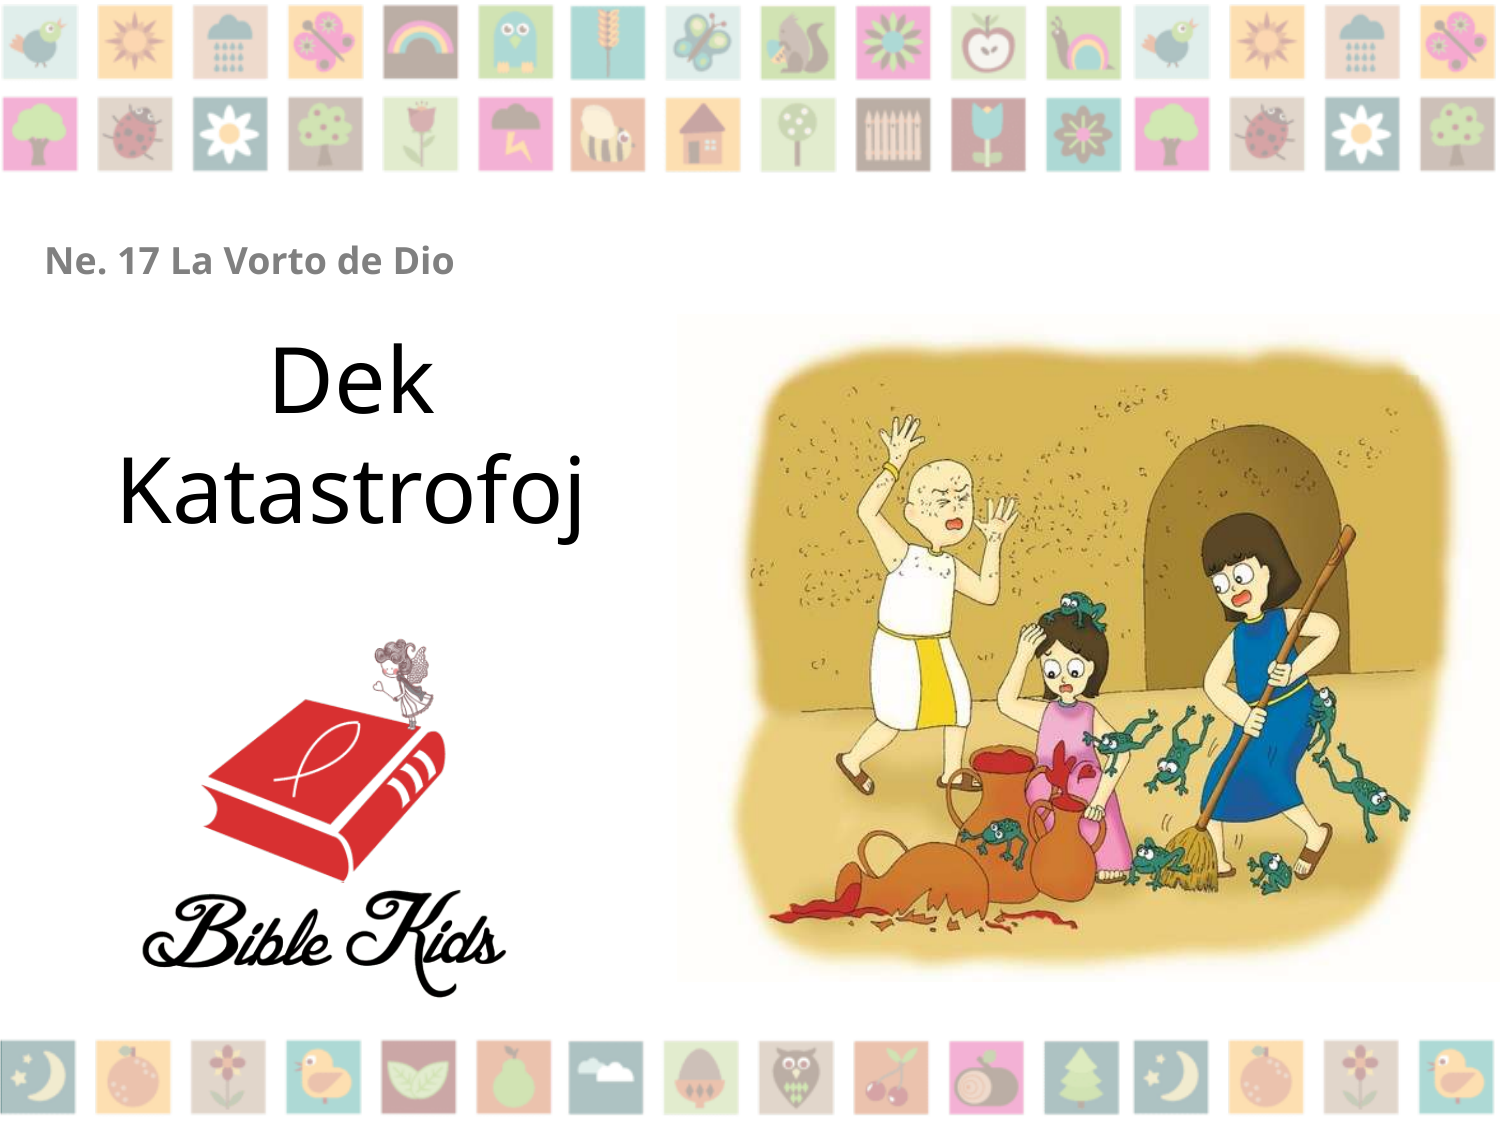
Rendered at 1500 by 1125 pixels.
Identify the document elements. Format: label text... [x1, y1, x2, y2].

picture [677, 314, 1500, 983]
text_box Dek Katastrofoj [29, 314, 675, 550]
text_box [0, 3, 1500, 181]
picture [117, 600, 544, 1027]
text_box Ne. 17 La Vorto de Dio [29, 229, 543, 290]
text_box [0, 1028, 1500, 1118]
